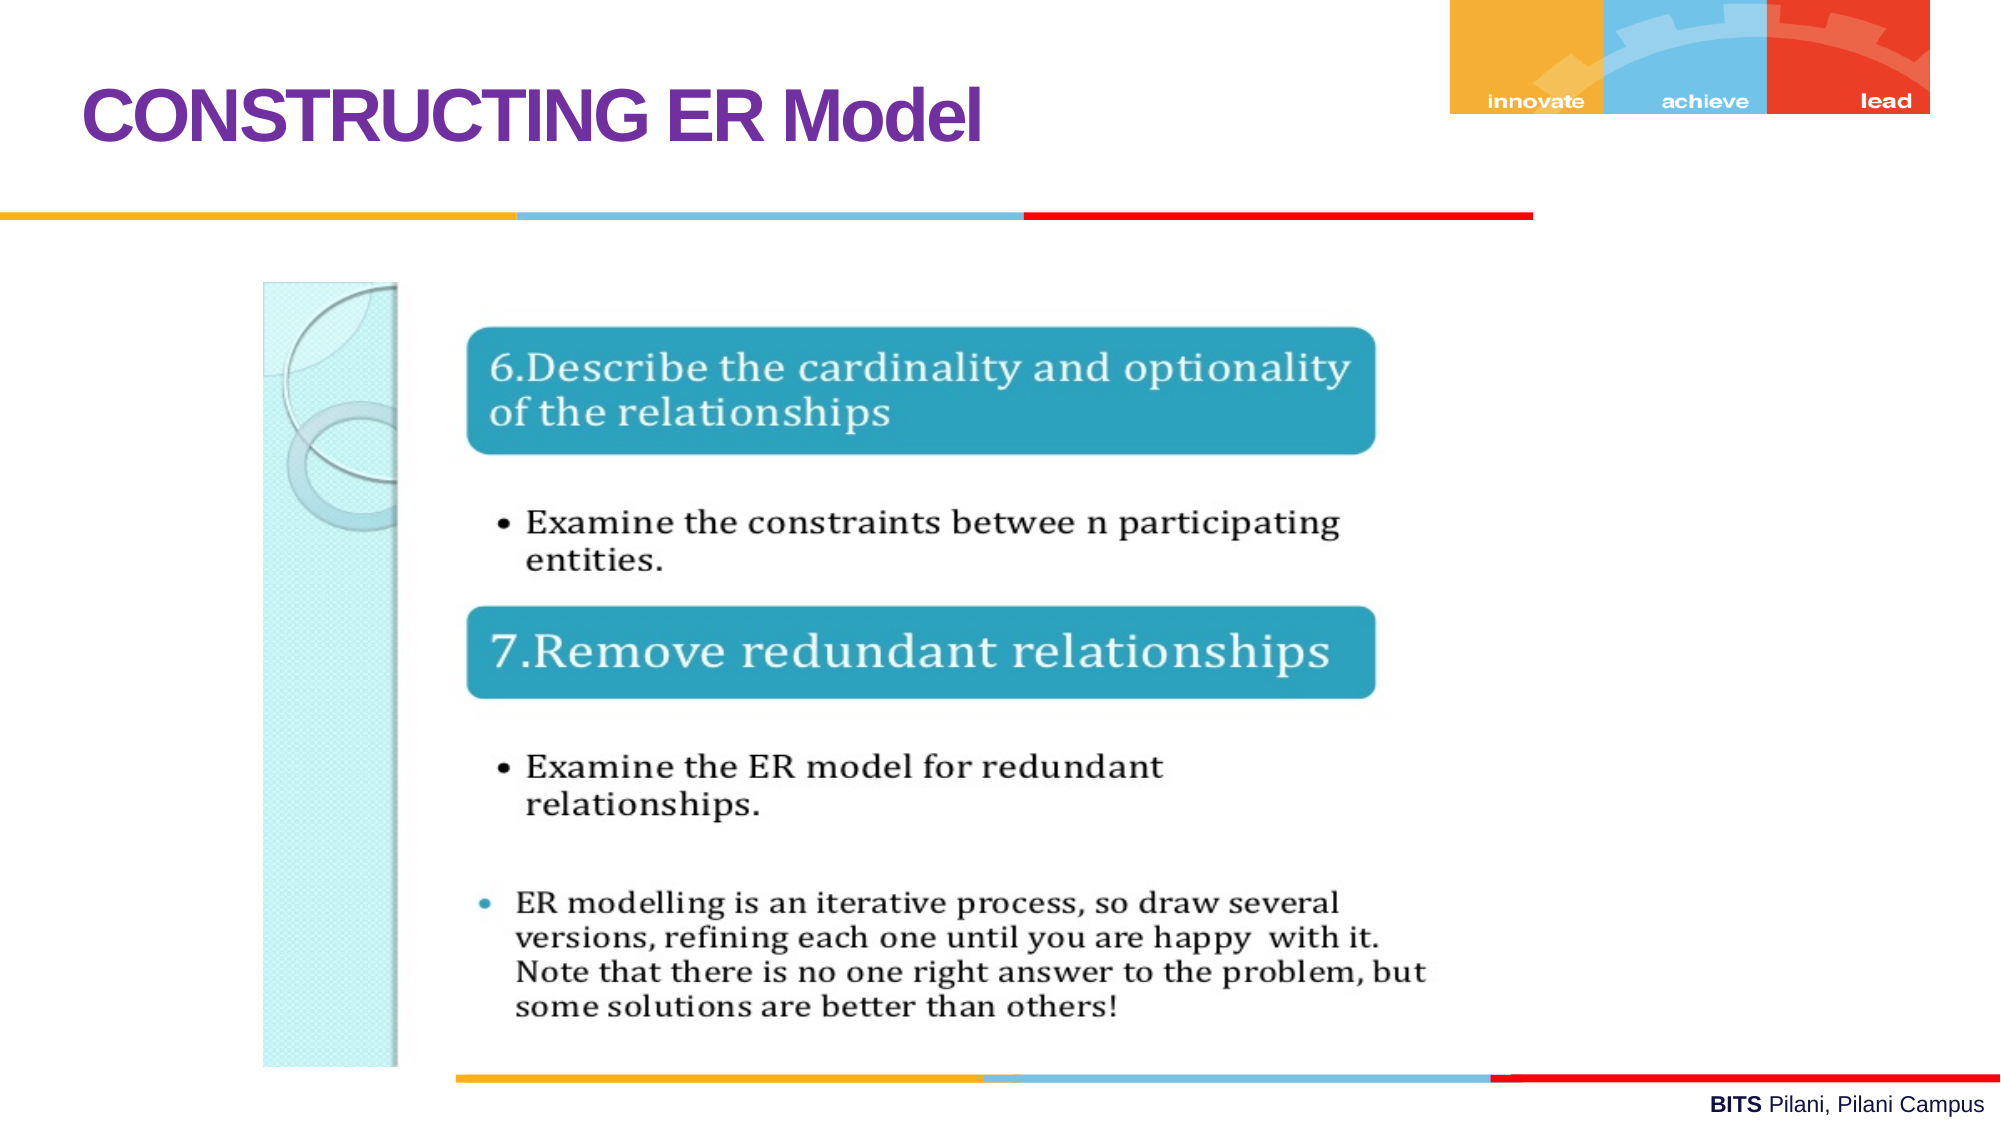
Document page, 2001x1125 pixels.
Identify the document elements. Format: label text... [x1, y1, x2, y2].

list CONSTRUCTING ER Model [66, 24, 1450, 213]
picture [1449, 0, 1930, 114]
picture [263, 282, 1479, 1067]
